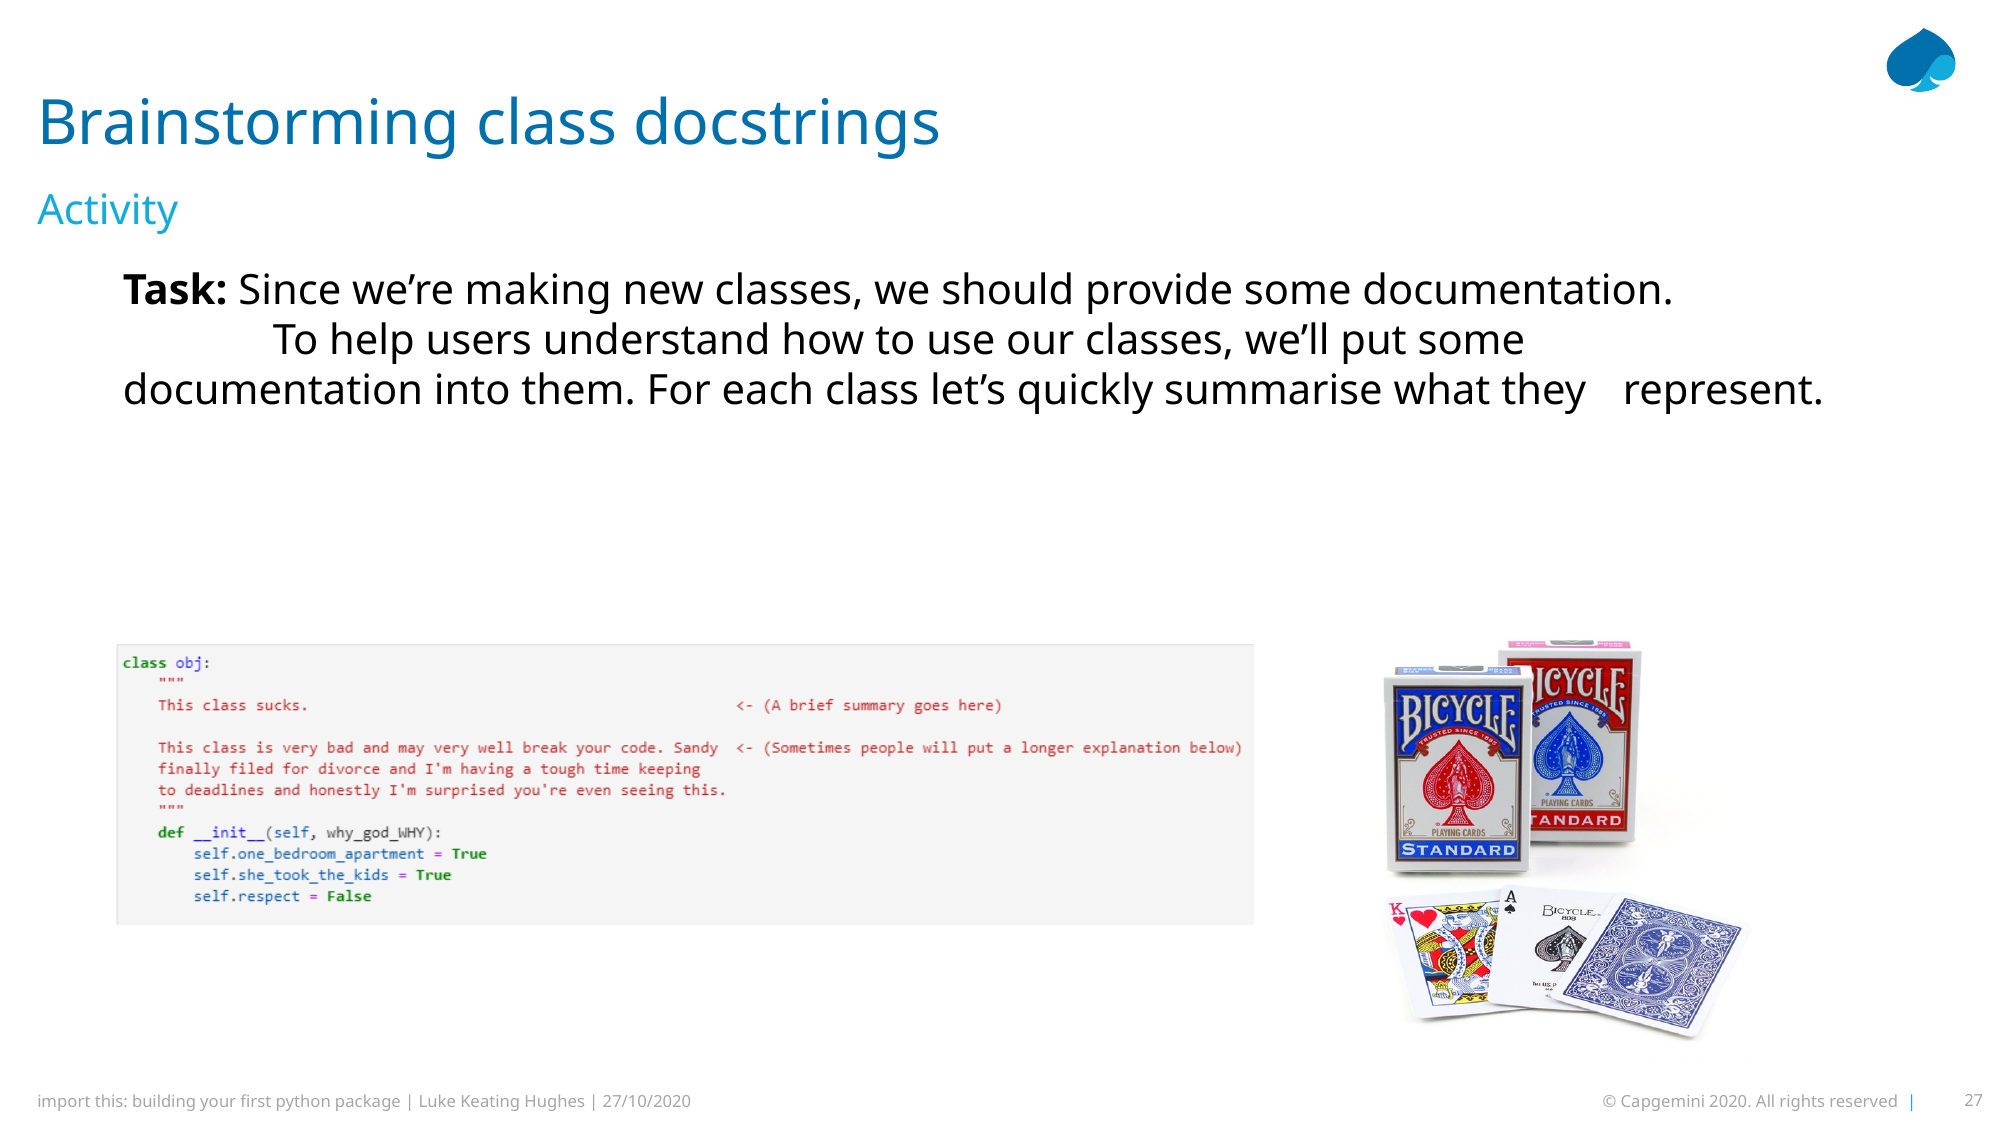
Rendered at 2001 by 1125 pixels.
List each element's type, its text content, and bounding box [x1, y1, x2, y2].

picture [1354, 633, 1781, 1060]
title Brainstorming class docstrings [37, 0, 1863, 182]
text_box Task: Since we’re making new classes, we should provide some documentation. To help users understand how to use our classes, we’ll put some documentation into them. For each class let’s quickly summarise what they represent. [108, 255, 1892, 421]
picture [108, 633, 1254, 925]
list Activity [37, 188, 1957, 272]
